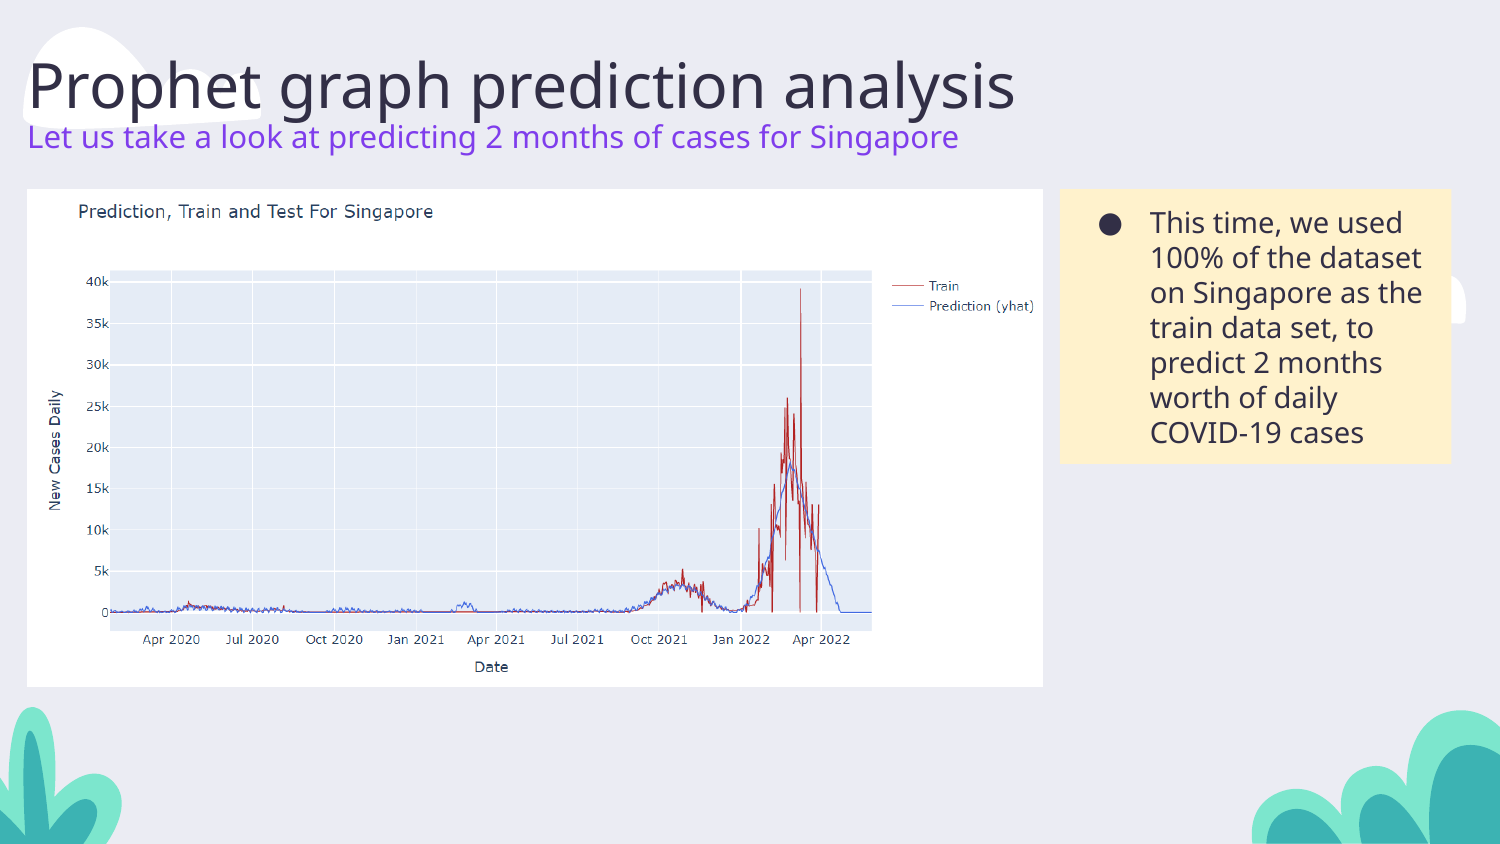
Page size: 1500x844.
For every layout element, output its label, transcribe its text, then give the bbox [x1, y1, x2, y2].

text_box This time, we used 100% of the dataset on Singapore as the train data set, to predict 2 months worth of daily COVID-19 cases [1059, 189, 1452, 464]
title Prophet graph prediction analysis [27, 0, 1266, 108]
picture [26, 188, 1043, 687]
title Let us take a look at predicting 2 months of cases for Singapore [27, 108, 1293, 202]
